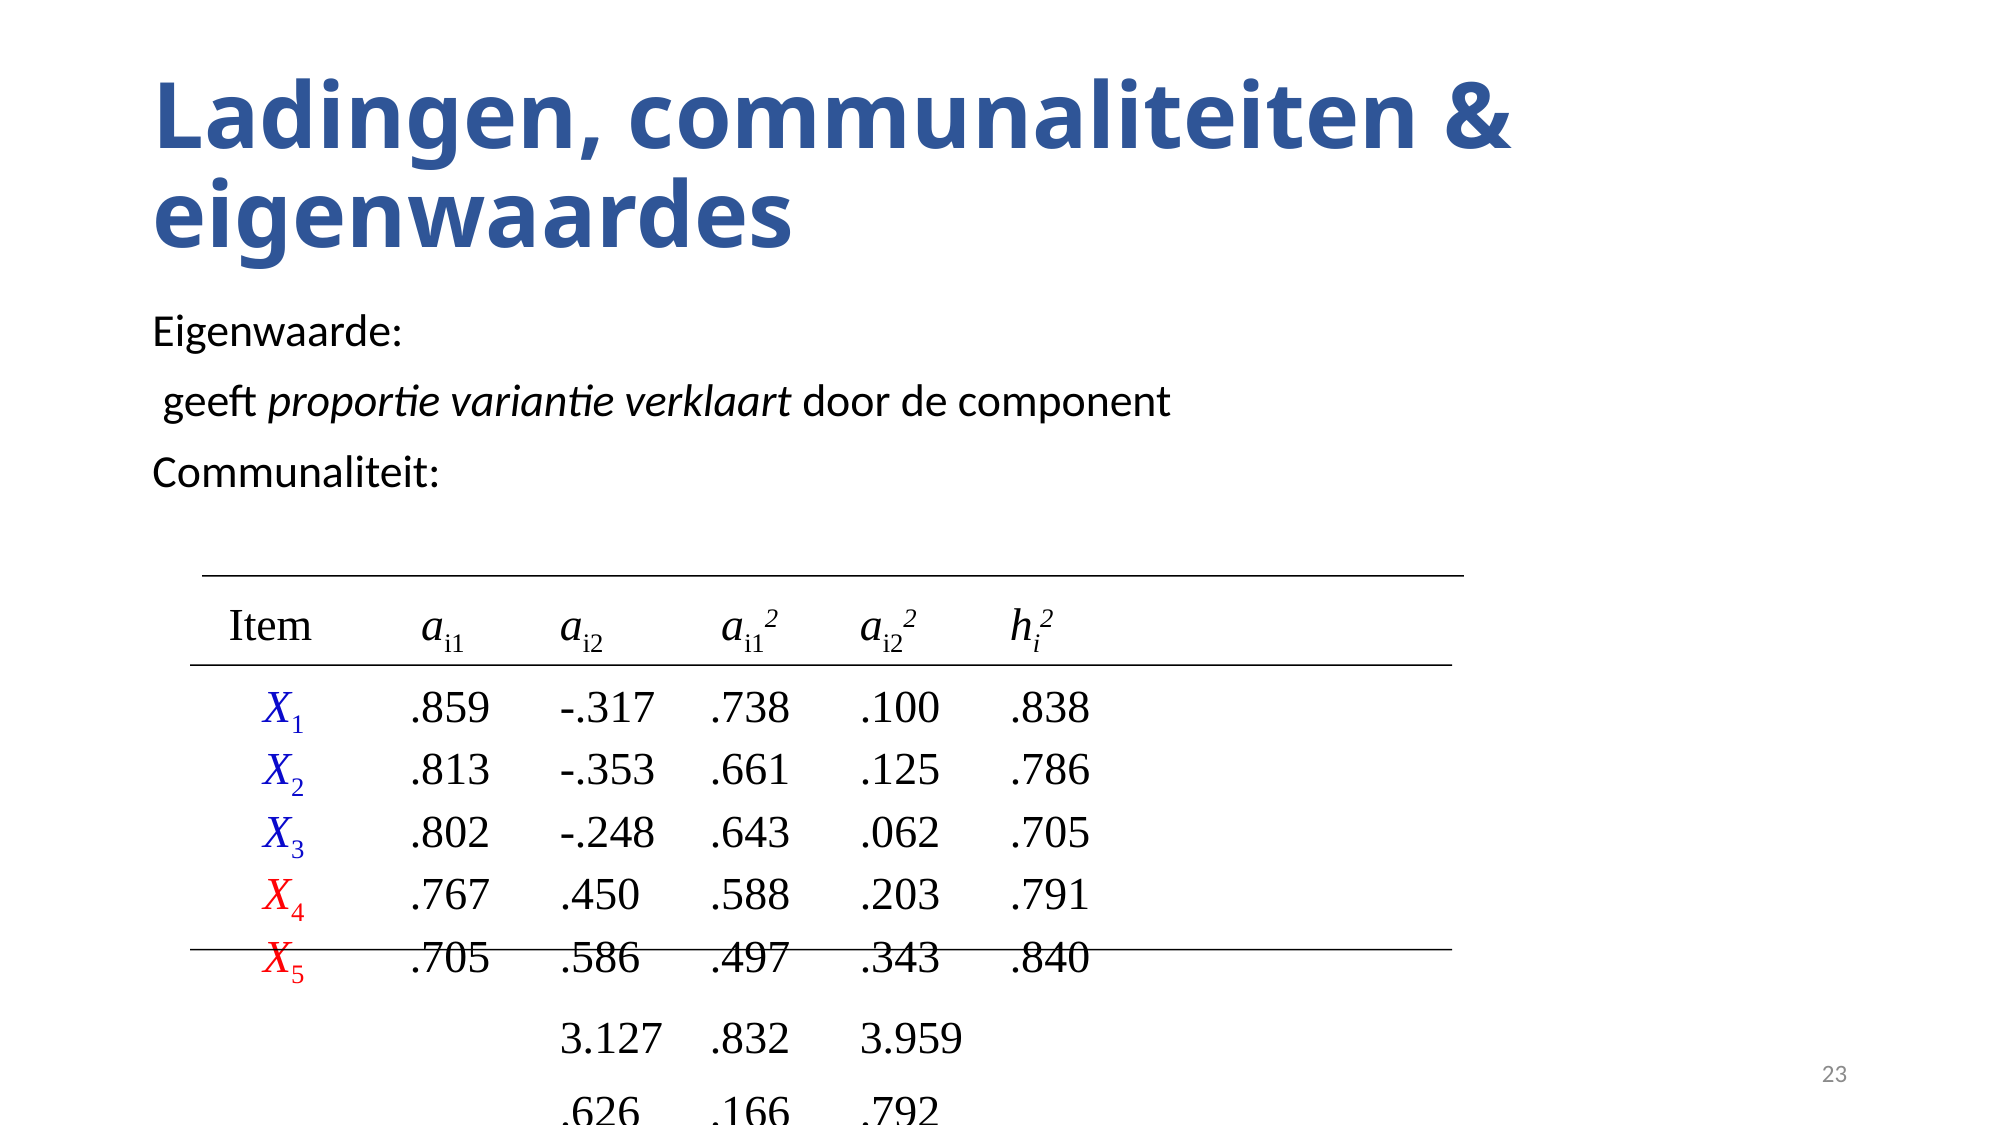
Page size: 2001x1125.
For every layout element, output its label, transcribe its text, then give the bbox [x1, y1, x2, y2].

text_box [166, 316, 1519, 1029]
slide_number 23 [1412, 1042, 1863, 1103]
title Ladingen, communaliteiten & eigenwaardes [137, 59, 1863, 278]
